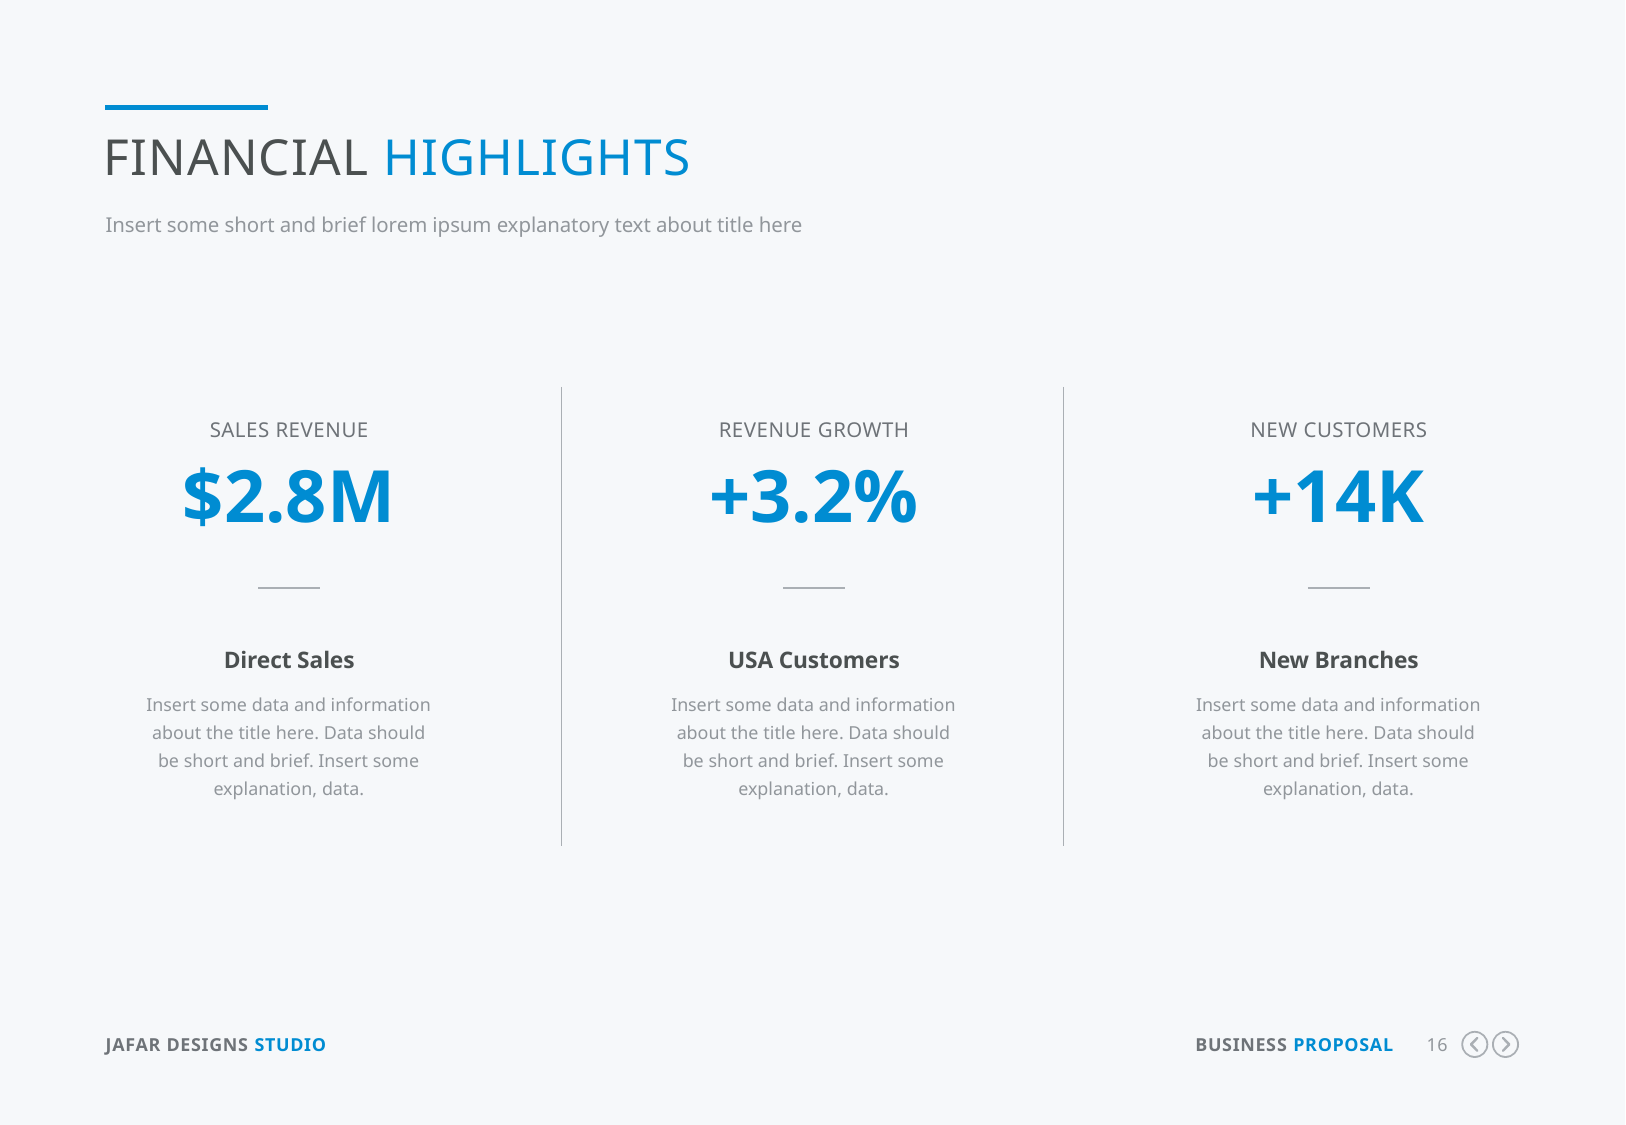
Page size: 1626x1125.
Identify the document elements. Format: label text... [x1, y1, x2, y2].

list Financial Highlights [103, 125, 1518, 188]
list Insert some short and brief lorem ipsum explanatory text about title here [105, 209, 1519, 241]
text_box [664, 417, 964, 801]
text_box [139, 417, 439, 801]
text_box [1189, 417, 1489, 801]
